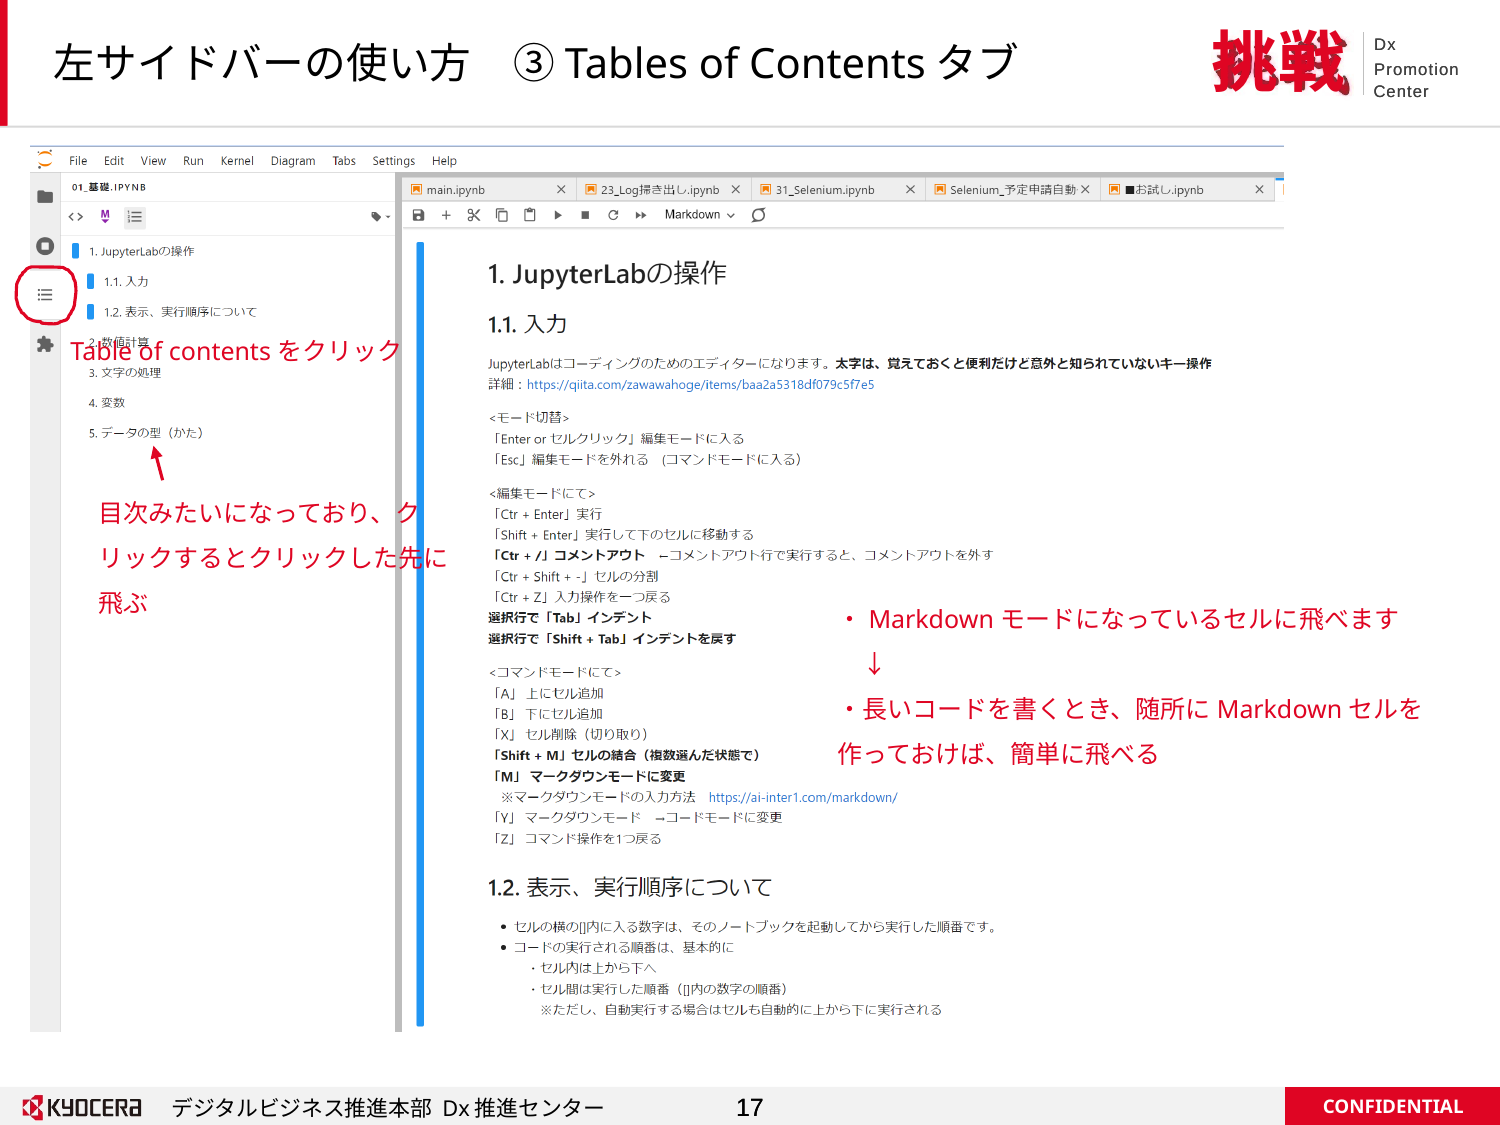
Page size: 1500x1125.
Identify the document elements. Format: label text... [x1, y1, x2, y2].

text_box [16, 267, 30, 320]
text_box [153, 445, 163, 481]
picture [10, 1092, 153, 1125]
picture [30, 145, 1284, 1032]
picture [1211, 30, 1354, 101]
text_box ・Markdownモードになっているセルに飛べます ↓ ・長いコードを書くとき、随所にMarkdownセルを作っておけば、簡単に飛べる [1284, 581, 1459, 776]
title 左サイドバーの使い方 ③Tables of Contentsタブ [38, 3, 1141, 121]
